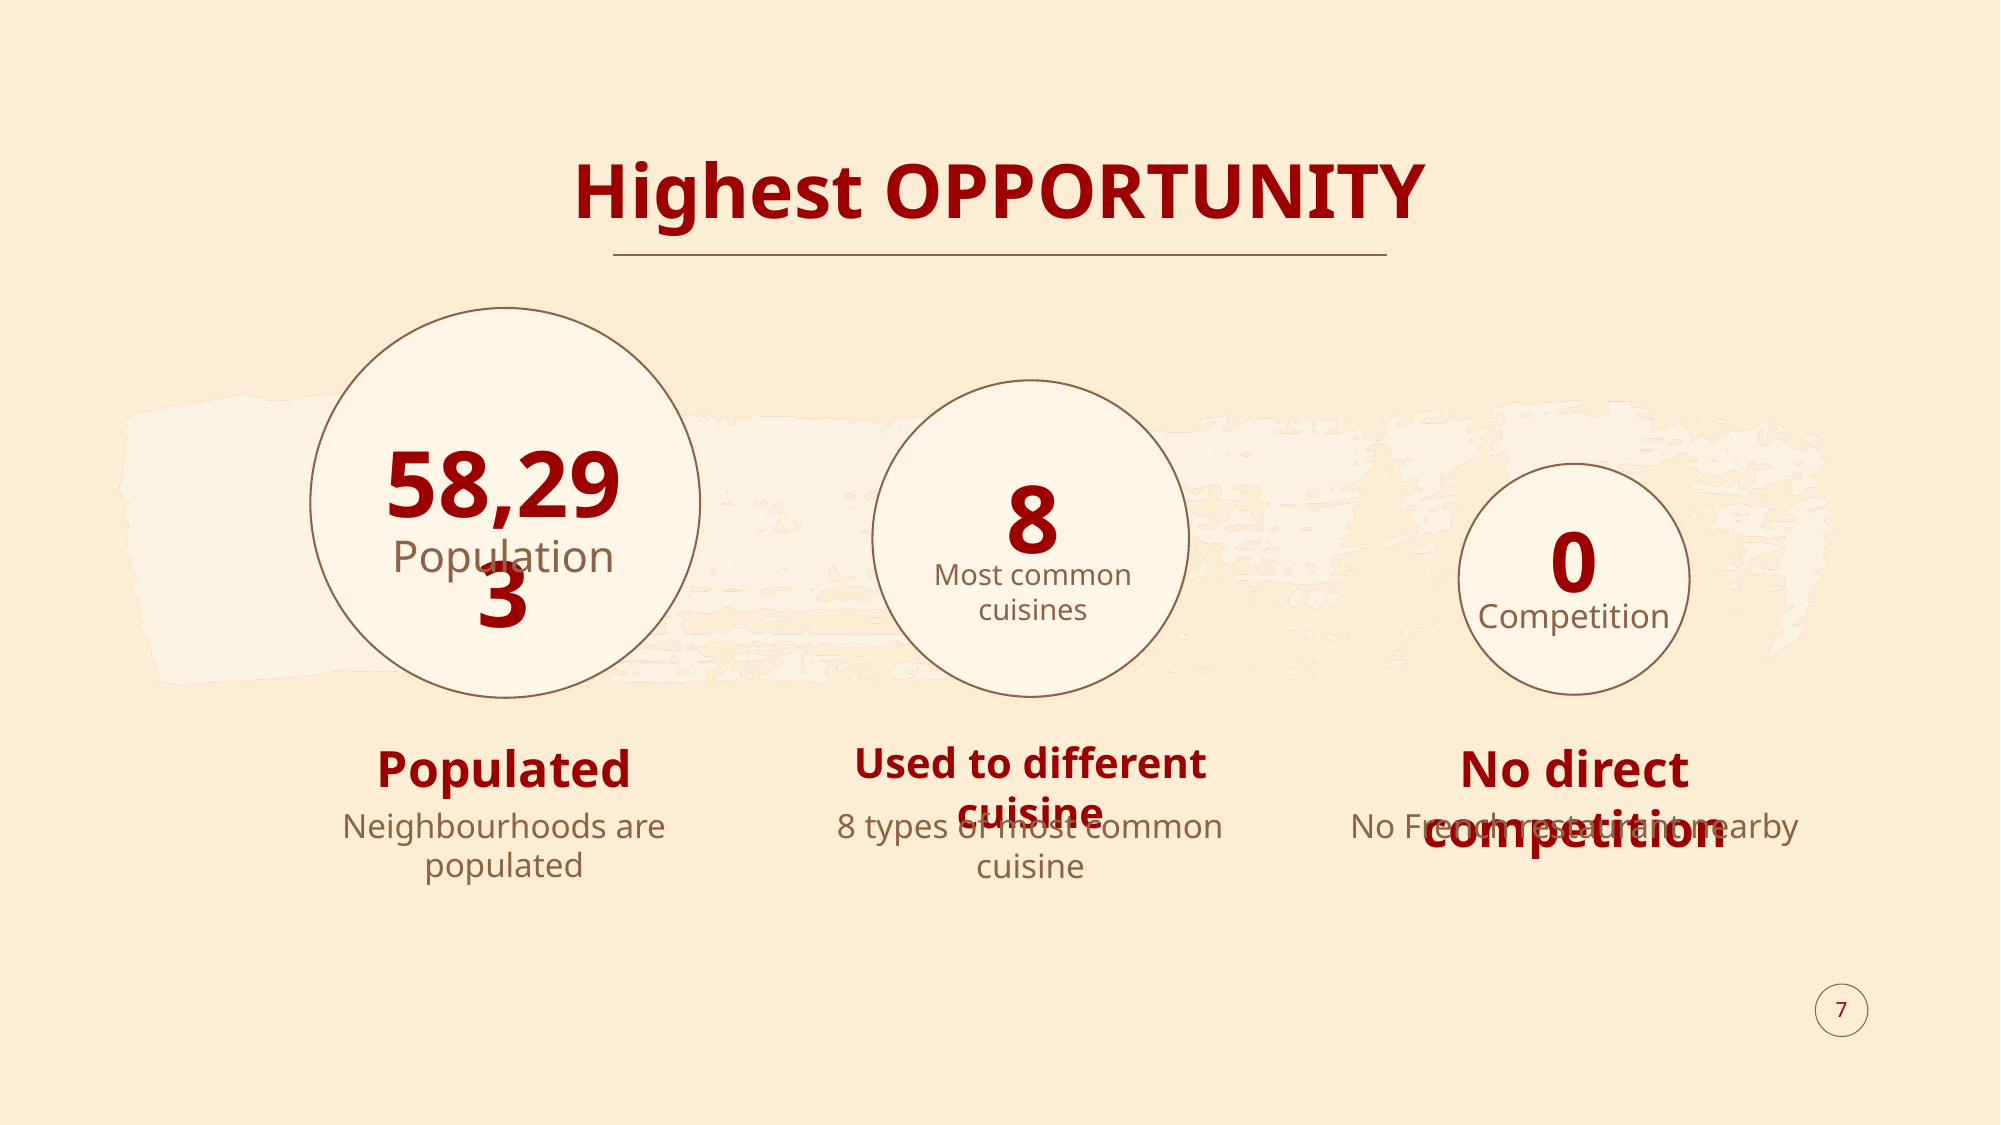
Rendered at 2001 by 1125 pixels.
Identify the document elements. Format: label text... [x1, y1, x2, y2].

list 8 types of most common cuisine [773, 797, 1288, 935]
list Neighbourhoods are populated [247, 797, 762, 935]
list 0 [1448, 502, 1700, 581]
list 58,293 [361, 418, 647, 520]
list Population [361, 520, 647, 590]
list Competition [1448, 587, 1700, 656]
list Used to different cuisine [773, 729, 1288, 787]
list Most common cuisines [890, 548, 1176, 618]
list No direct competition [1317, 729, 1832, 786]
list No French restaurant nearby [1317, 797, 1832, 935]
list Populated [247, 729, 762, 786]
list 8 [890, 452, 1176, 548]
slide_number 7 [1811, 980, 1872, 1041]
title Highest OPPORTUNITY [137, 101, 1863, 243]
